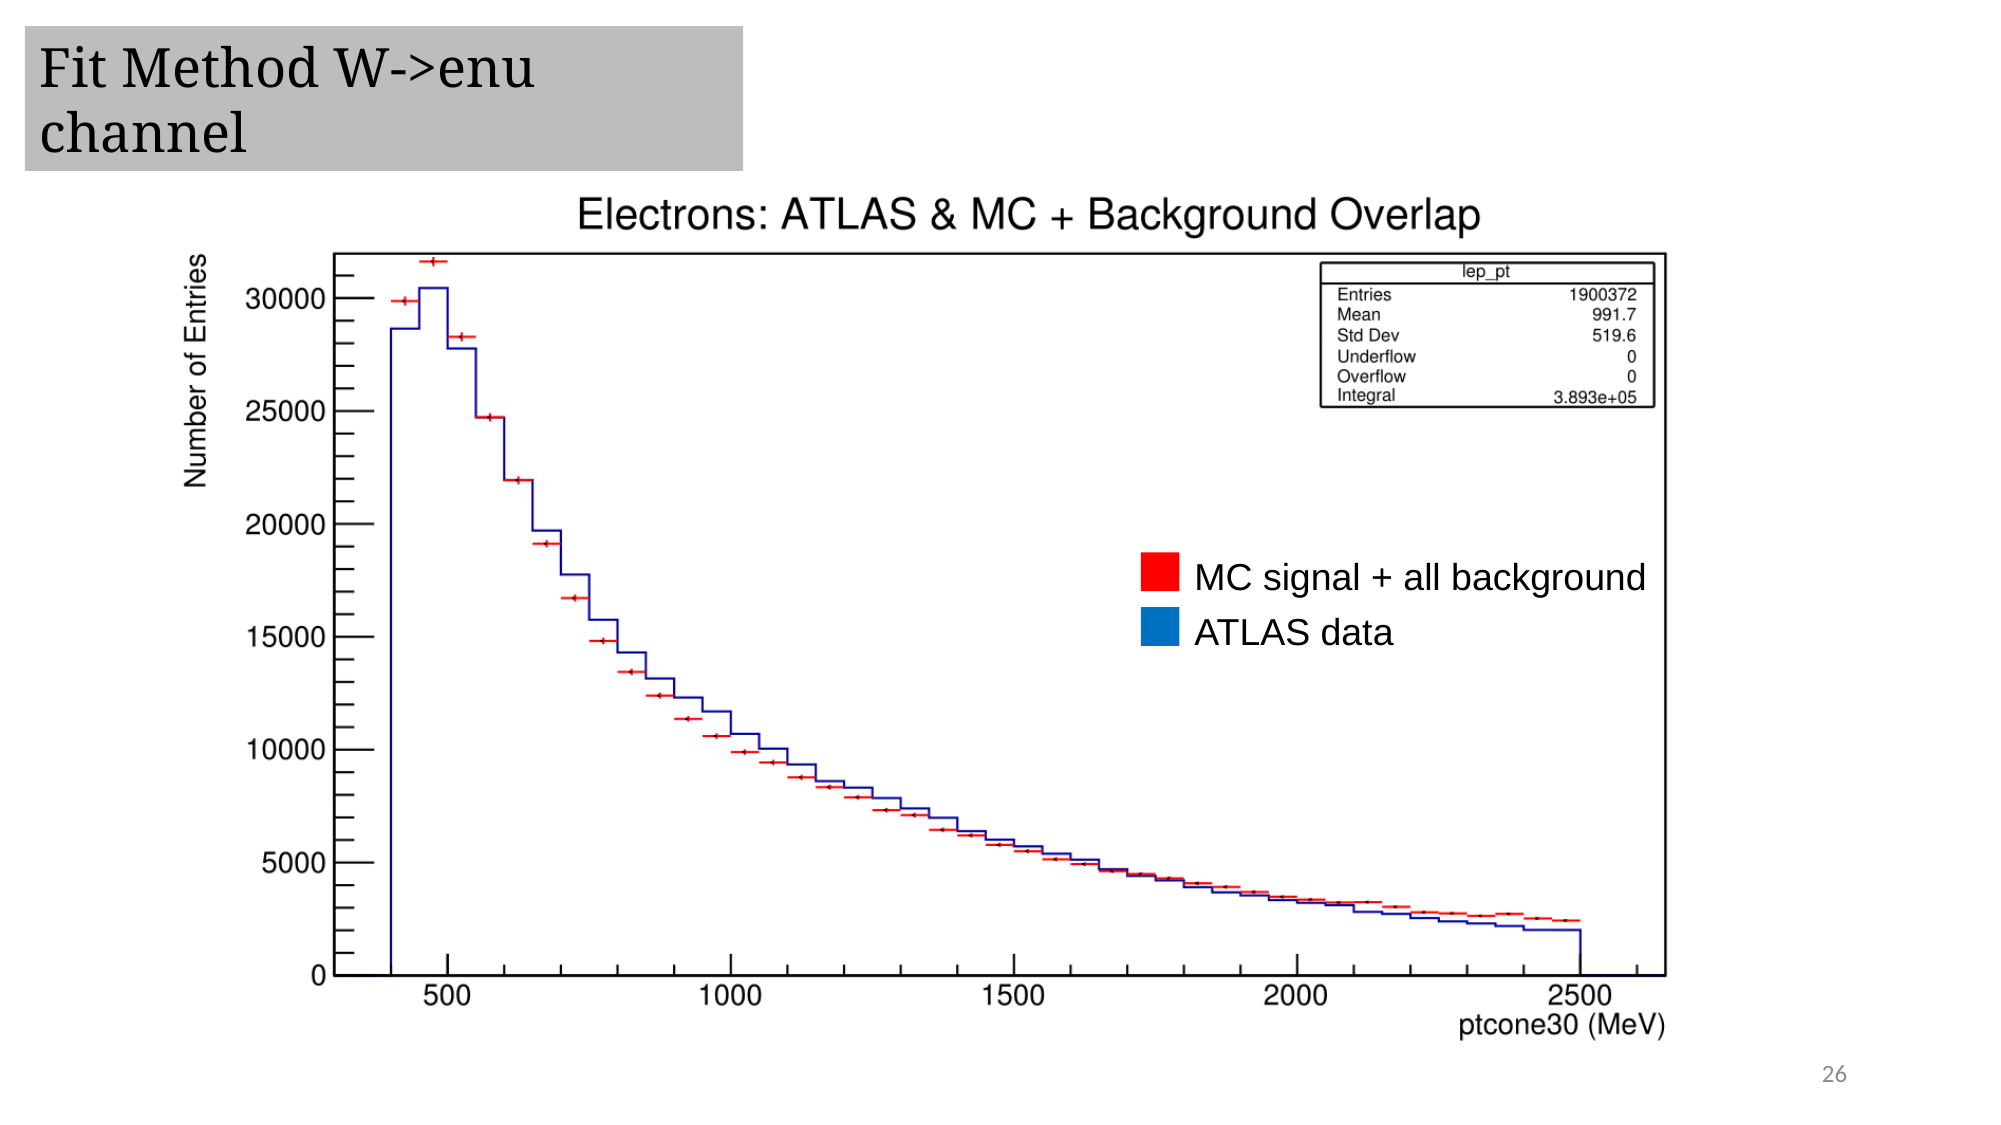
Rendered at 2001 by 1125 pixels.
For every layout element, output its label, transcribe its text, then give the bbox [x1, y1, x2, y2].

slide_number 26 [1412, 1042, 1863, 1103]
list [168, 164, 1832, 1066]
text_box Fit Method W->enu channel [24, 26, 744, 171]
